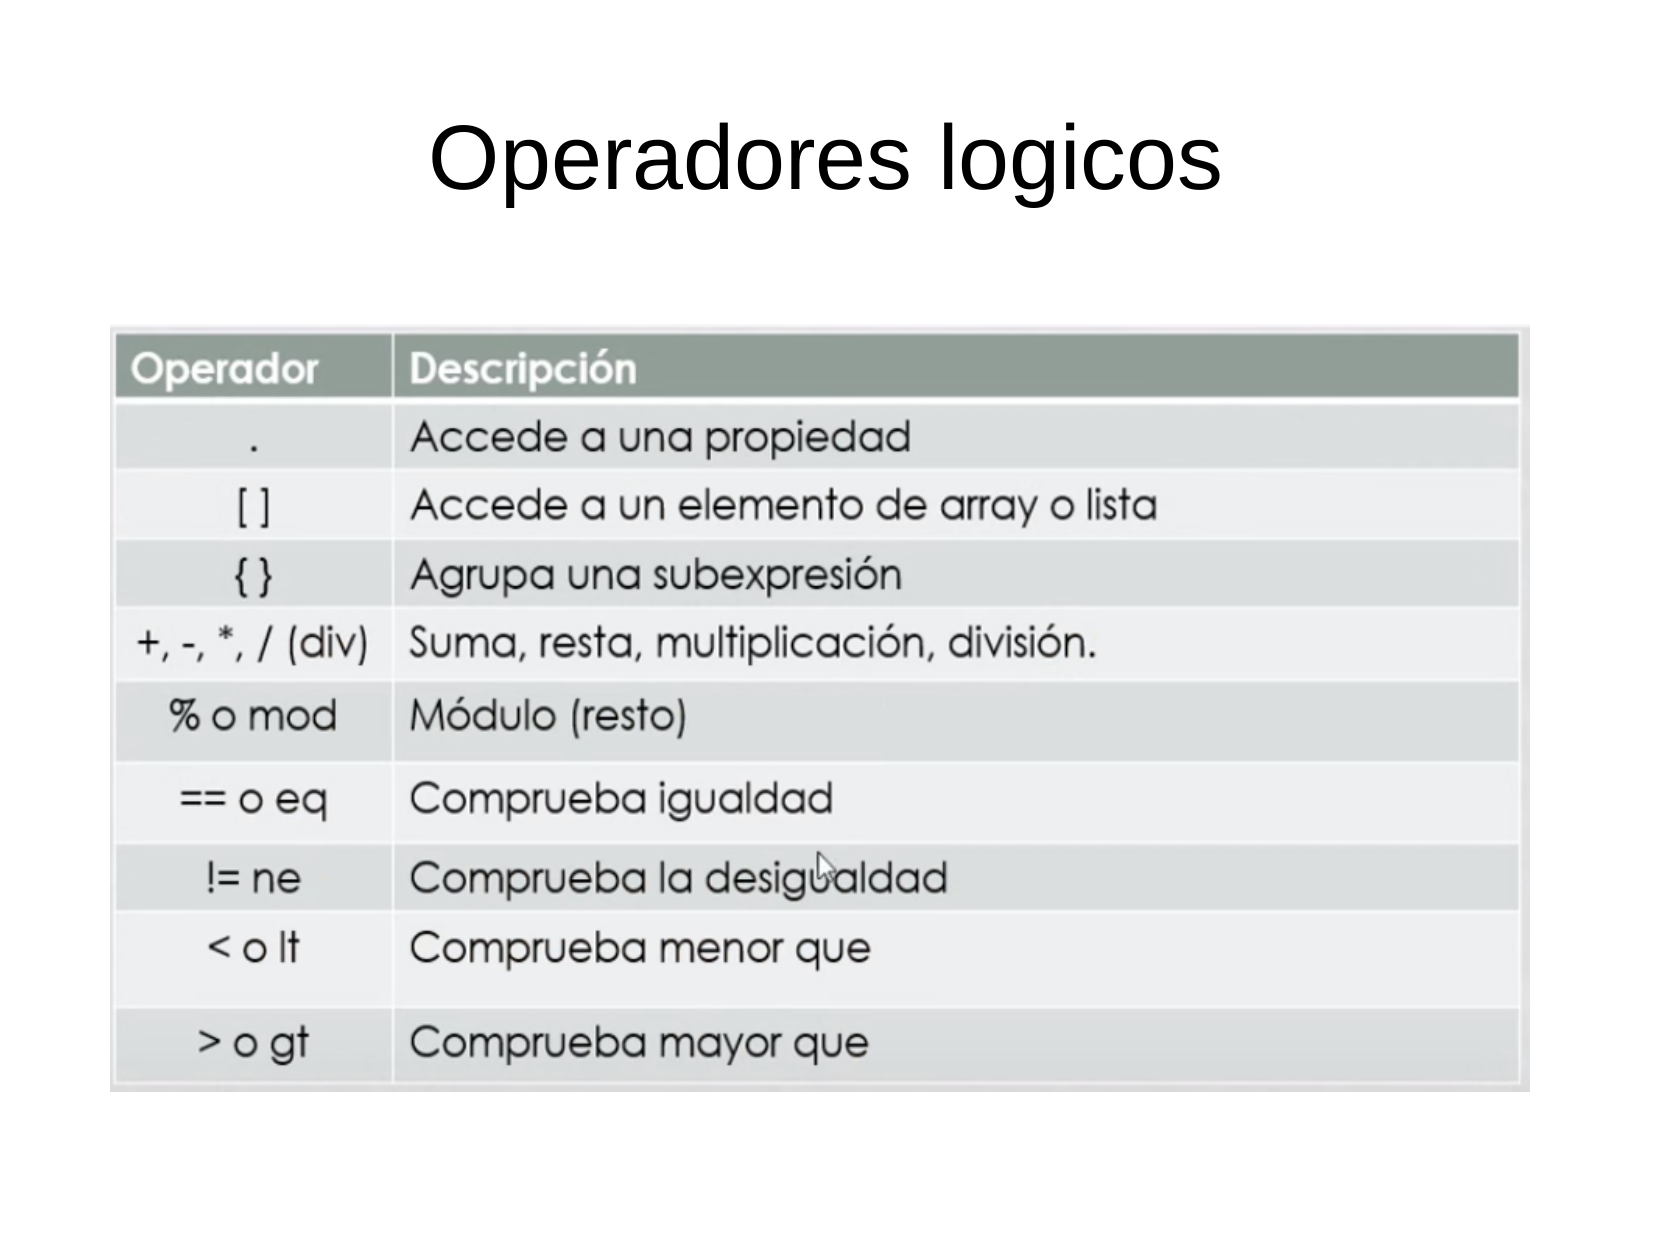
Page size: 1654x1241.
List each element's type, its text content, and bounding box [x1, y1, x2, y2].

text_box Operadores logicos [82, 49, 1571, 257]
text_box [82, 290, 1571, 1109]
picture [110, 324, 1530, 1093]
